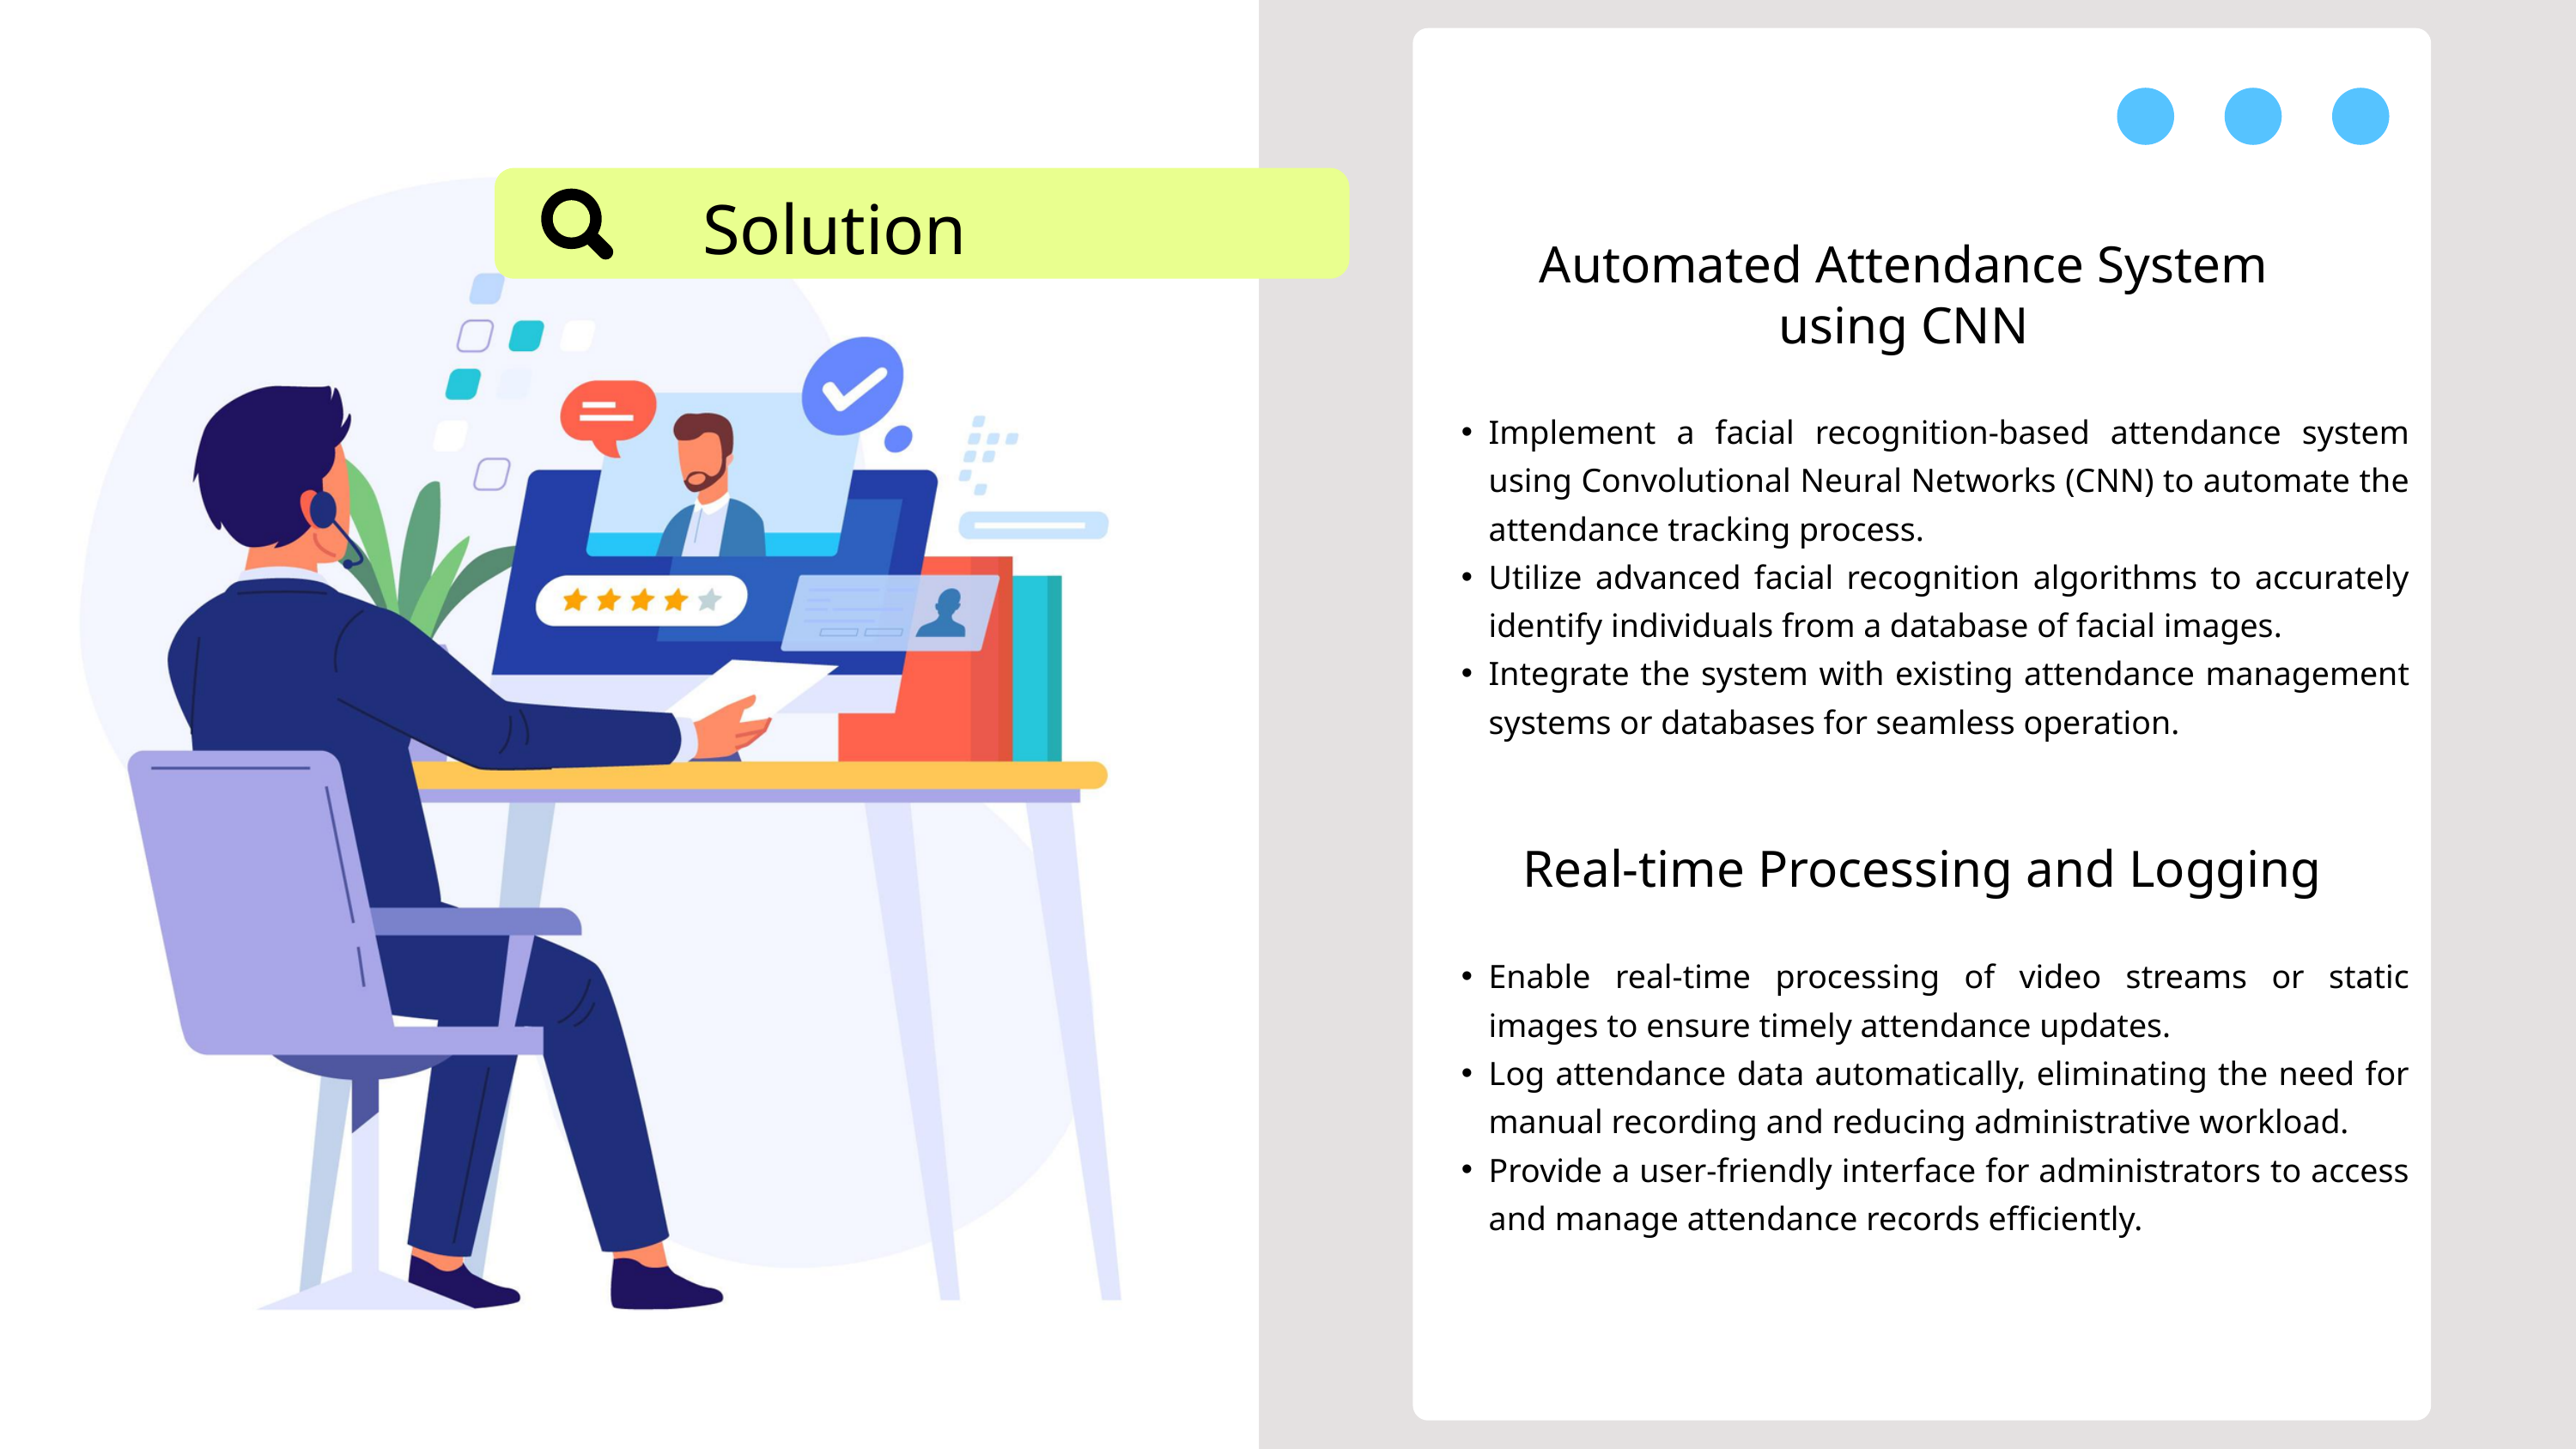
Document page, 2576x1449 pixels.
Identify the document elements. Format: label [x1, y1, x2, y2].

text_box [1413, 27, 2432, 1421]
text_box [494, 167, 1350, 279]
text_box [2117, 87, 2390, 145]
text_box [0, 0, 1260, 1449]
